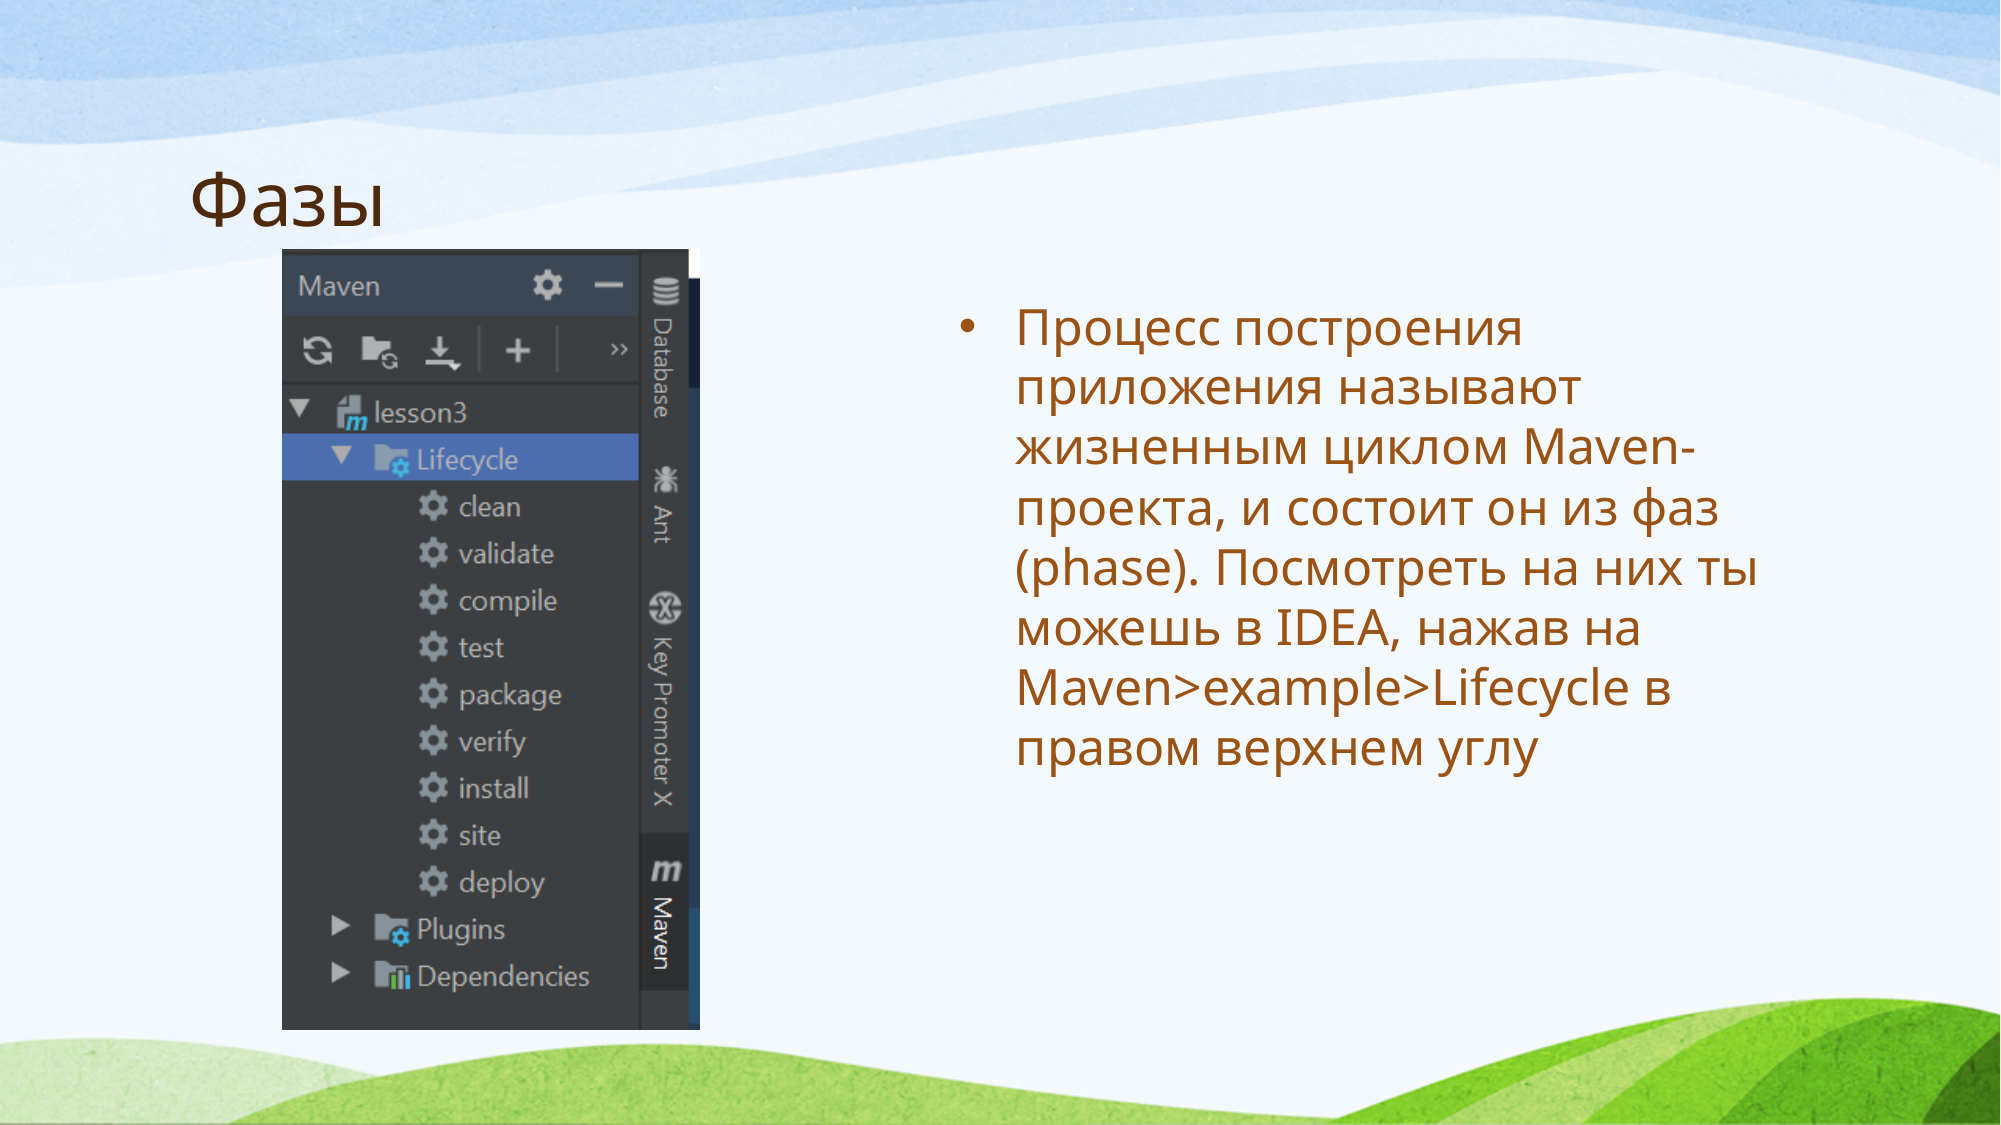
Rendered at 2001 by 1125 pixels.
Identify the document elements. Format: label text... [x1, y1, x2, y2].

title Фазы [174, 50, 1825, 250]
picture [0, 0, 2001, 1125]
list Процесс построения приложения называют жизненным циклом Maven-проекта, и состоит он из фаз (phase). Посмотреть на них ты можешь в IDEA, нажав на Maven>example>Lifecycle в правом верхнем углу [943, 287, 1825, 982]
